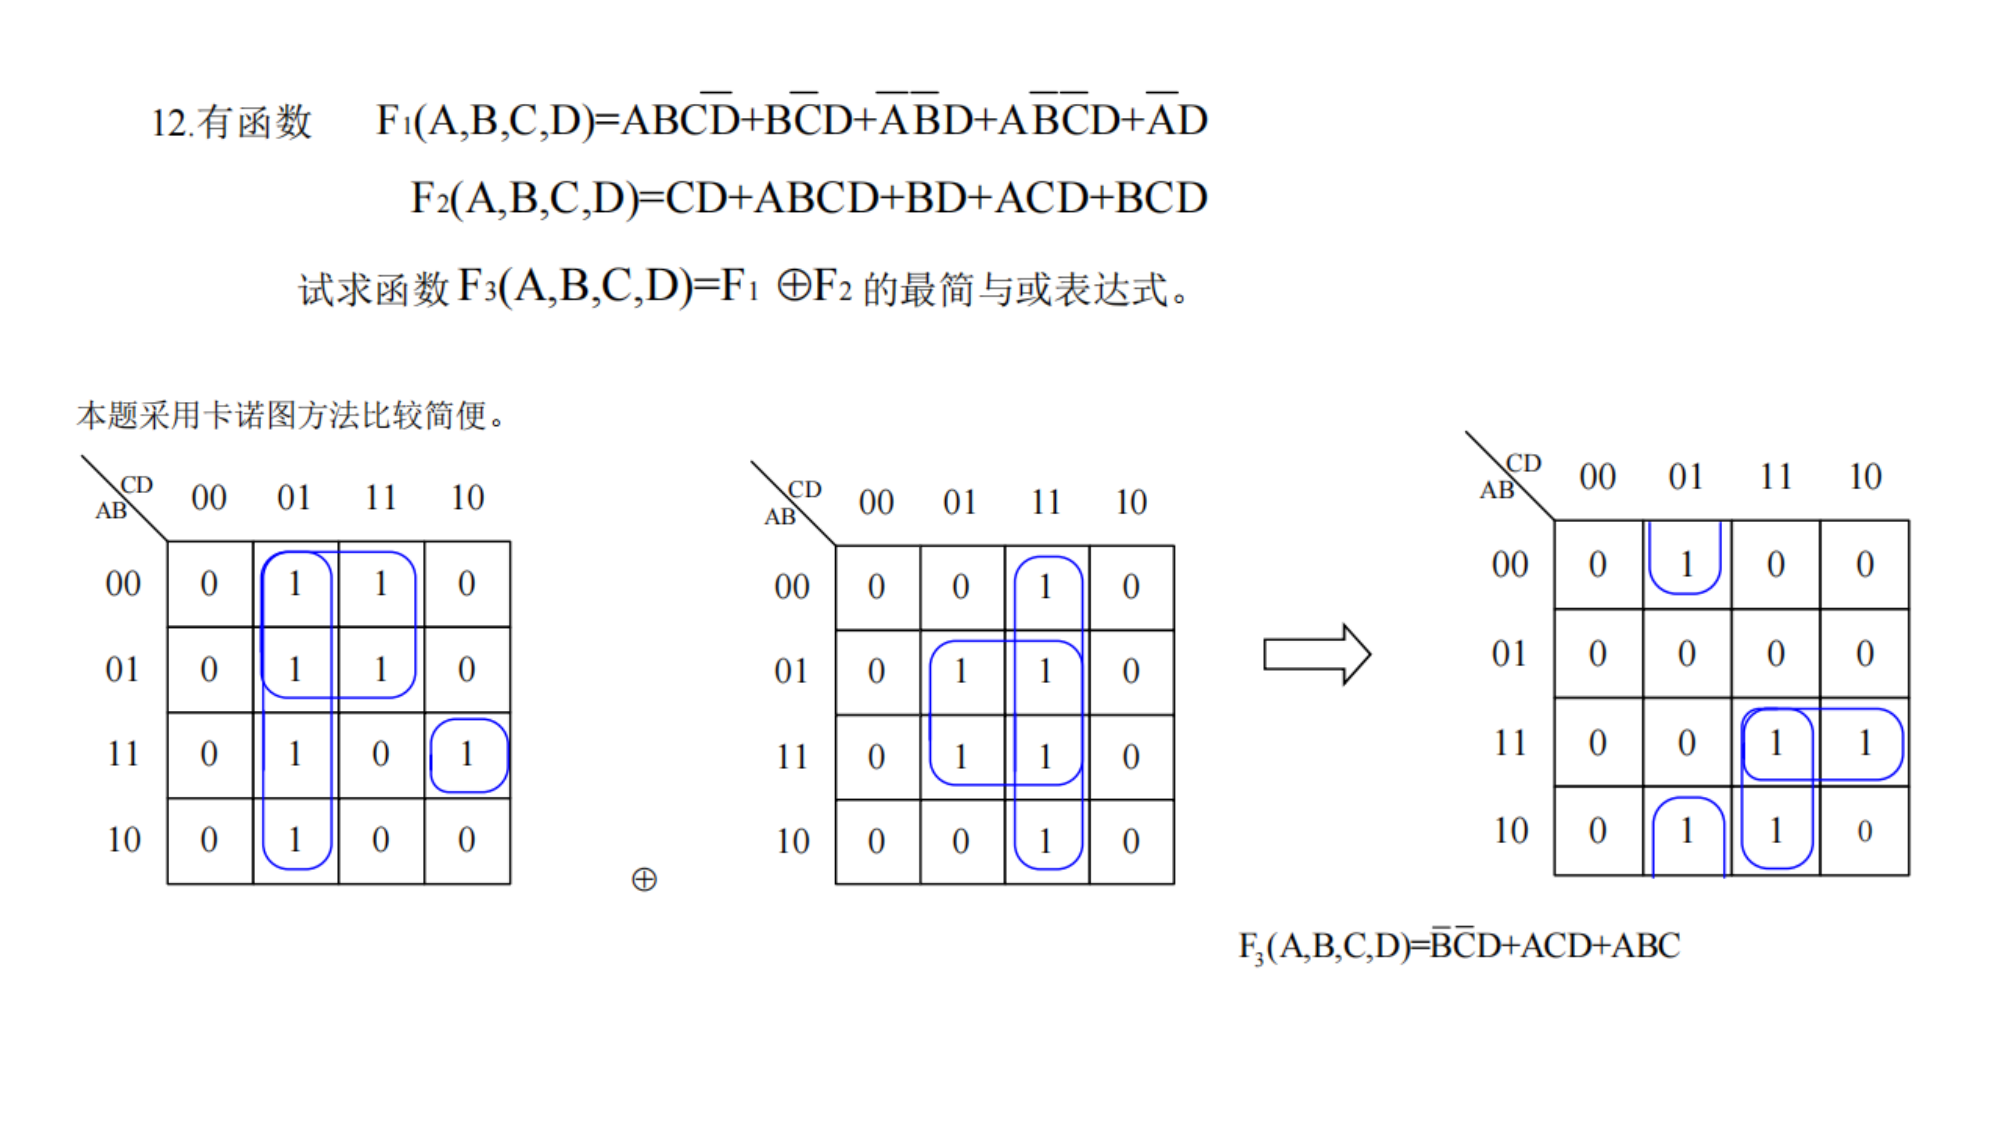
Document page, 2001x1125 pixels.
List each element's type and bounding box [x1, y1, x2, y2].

picture [52, 391, 1930, 974]
list [126, 55, 1262, 353]
